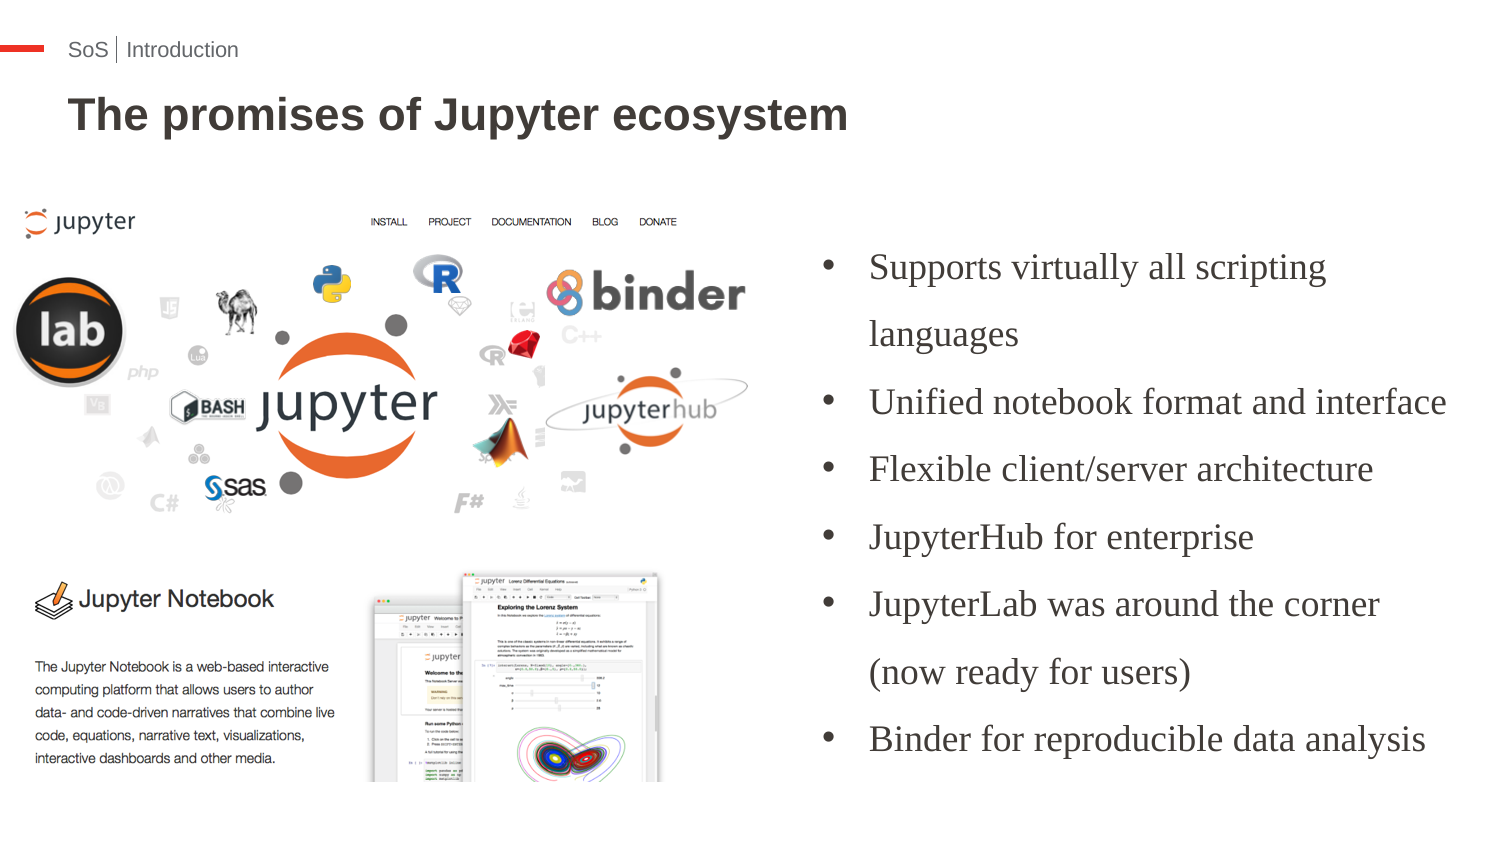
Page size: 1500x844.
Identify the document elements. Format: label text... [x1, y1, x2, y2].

picture [0, 194, 765, 782]
title The promises of Jupyter ecosystem [67, 84, 1433, 190]
text_box Supports virtually all scripting languages Unified notebook format and interface Flexible client/server architecture JupyterHub for enterprise JupyterLab was around the corner (now ready for users) Binder for reproducible data analysis [807, 211, 1470, 812]
list Introduction [126, 35, 611, 62]
